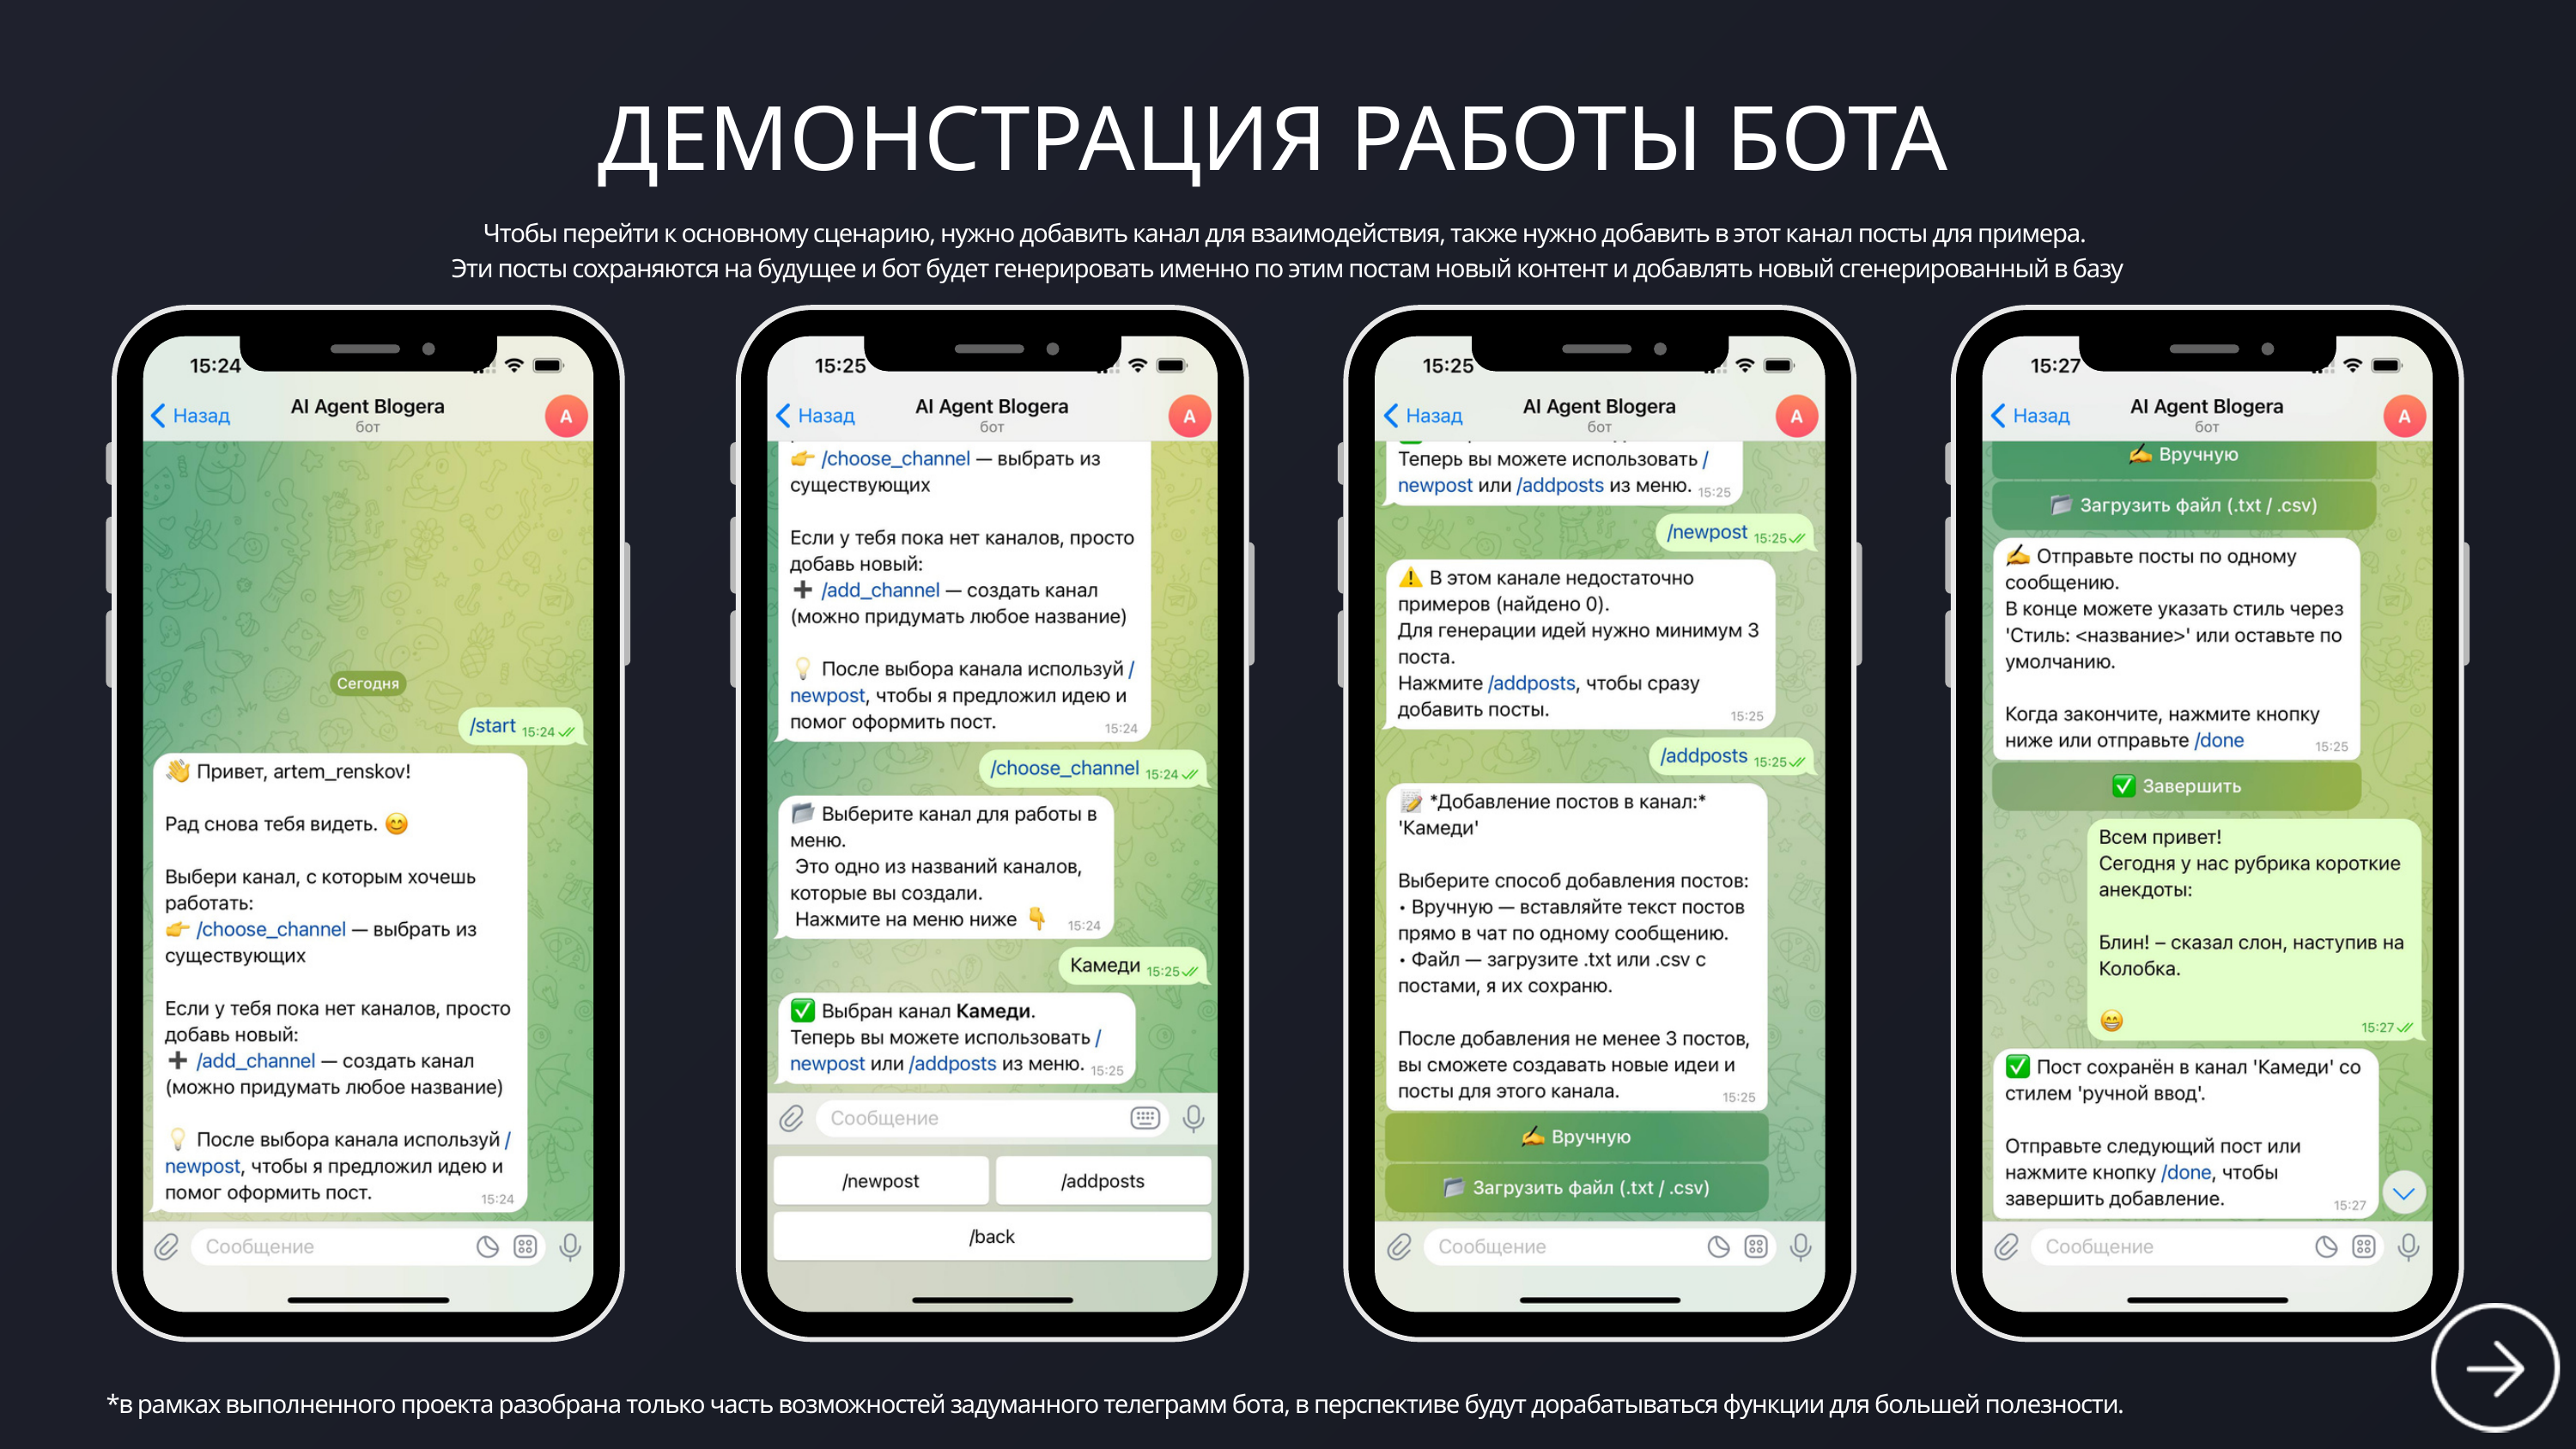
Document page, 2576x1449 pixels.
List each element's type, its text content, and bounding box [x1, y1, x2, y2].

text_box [1945, 305, 2470, 1343]
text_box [730, 305, 1255, 1343]
text_box *в рамках выполненного проекта разобрана только часть возможностей задуманного телеграмм бота, в перспективе будут дорабатываться функции для большей полезности. [106, 1383, 2360, 1419]
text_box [1337, 305, 1862, 1343]
text_box ДЕМОНСТРАЦИЯ РАБОТЫ БОТА [598, 102, 1961, 189]
text_box [2431, 1303, 2561, 1433]
text_box Чтобы перейти к основному сценарию, нужно добавить канал для взаимодействия, также нужно добавить в этот канал посты для примера. Эти посты сохраняются на будущее и бот будет генерировать именно по этим постам новый контент и добавлять новый сгенерированный в базу [426, 212, 2150, 283]
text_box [106, 305, 631, 1343]
